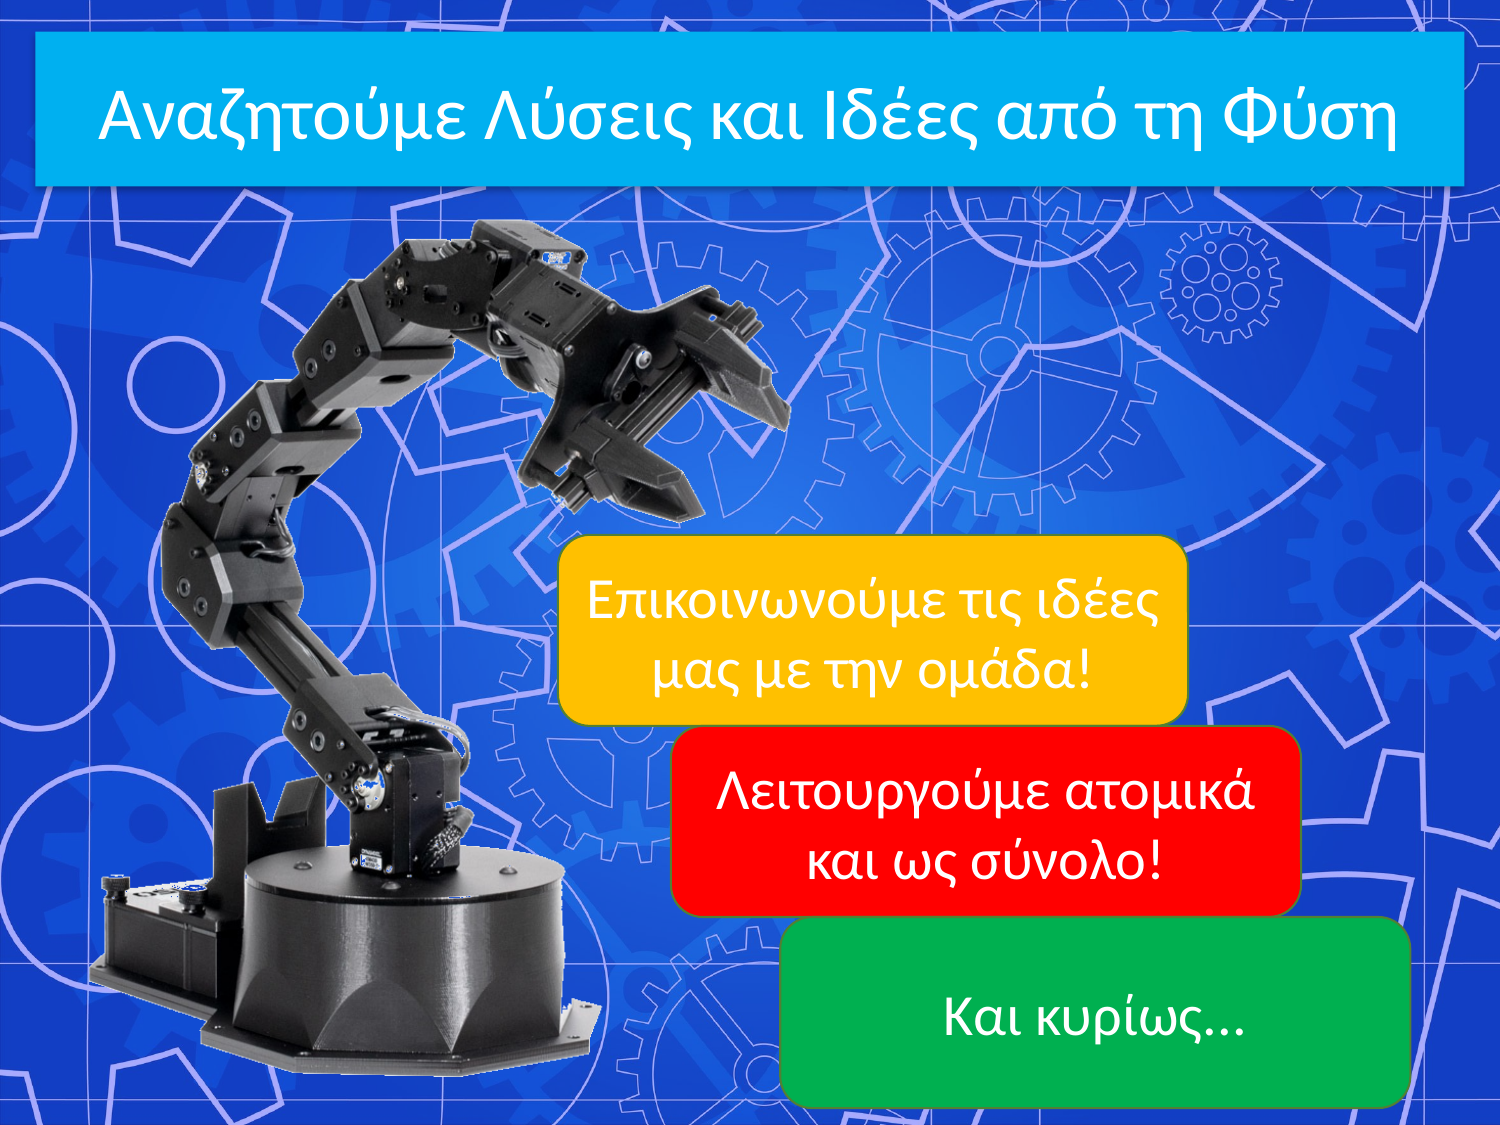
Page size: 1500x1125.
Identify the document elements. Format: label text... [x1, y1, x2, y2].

text_box Και κυρίως... [916, 915, 1412, 1110]
picture [0, 0, 1500, 1125]
text_box Αναζητούμε Λύσεις και Ιδέες από τη Φύση [34, 31, 1465, 187]
text_box Λειτουργούμε ατομικά και ως σύνολο! [916, 724, 1303, 915]
text_box Επικοινωνούμε τις ιδέες μας με την ομάδα! [916, 533, 1190, 724]
